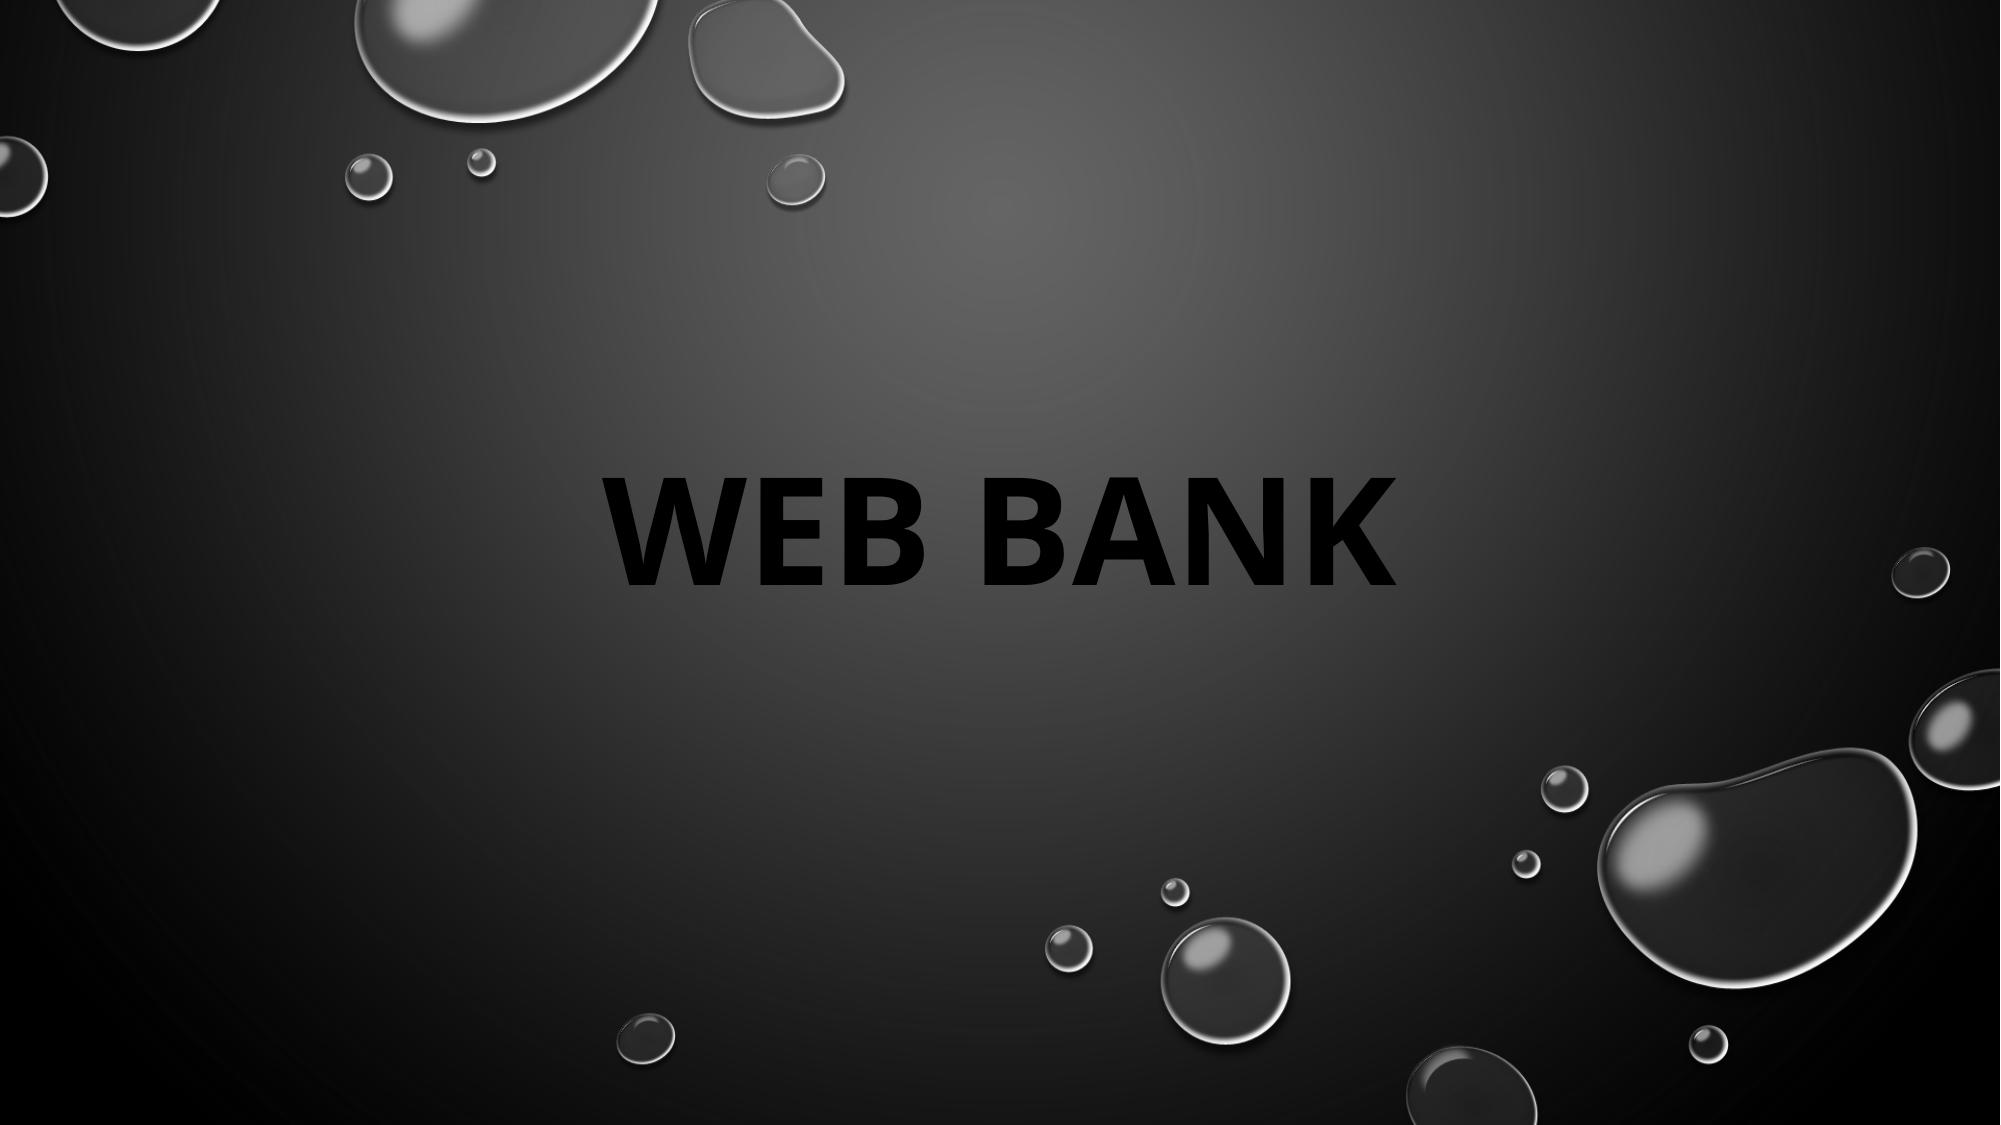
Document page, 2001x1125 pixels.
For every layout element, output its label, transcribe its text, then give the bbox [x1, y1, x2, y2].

title WEB BANK [287, 213, 1713, 625]
picture [0, 0, 2000, 1125]
